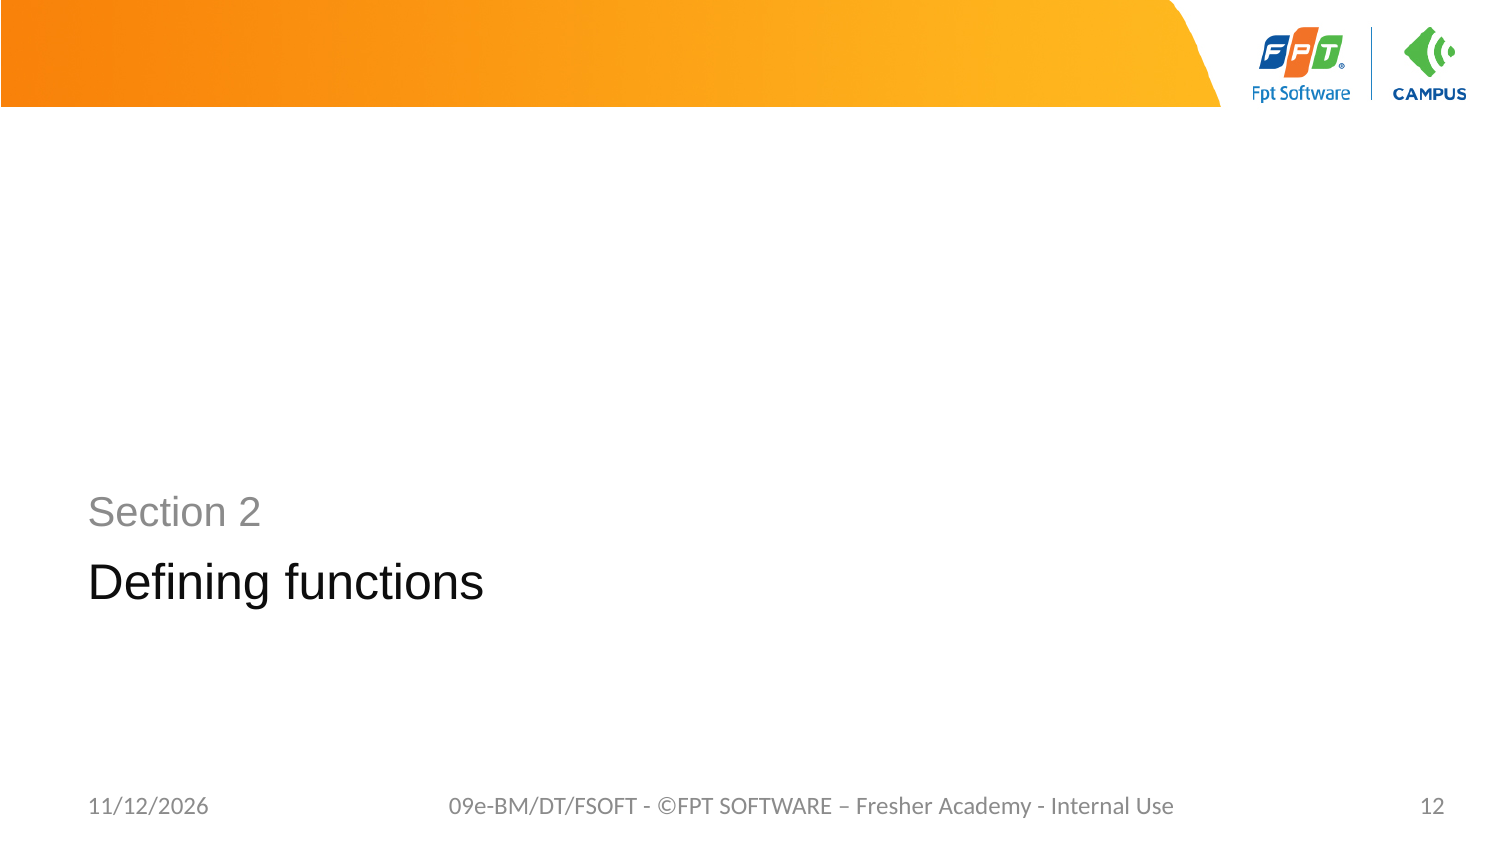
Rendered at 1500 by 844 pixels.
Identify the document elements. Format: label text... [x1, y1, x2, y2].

title Defining functions [72, 543, 1461, 710]
slide_number 12 [1350, 782, 1461, 827]
footer 09e-BM/DT/FSOFT - ©FPT SOFTWARE – Fresher Academy - Internal Use [289, 782, 1335, 827]
picture [1, 0, 1499, 844]
list Section 2 [72, 357, 1461, 543]
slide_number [72, 782, 270, 827]
